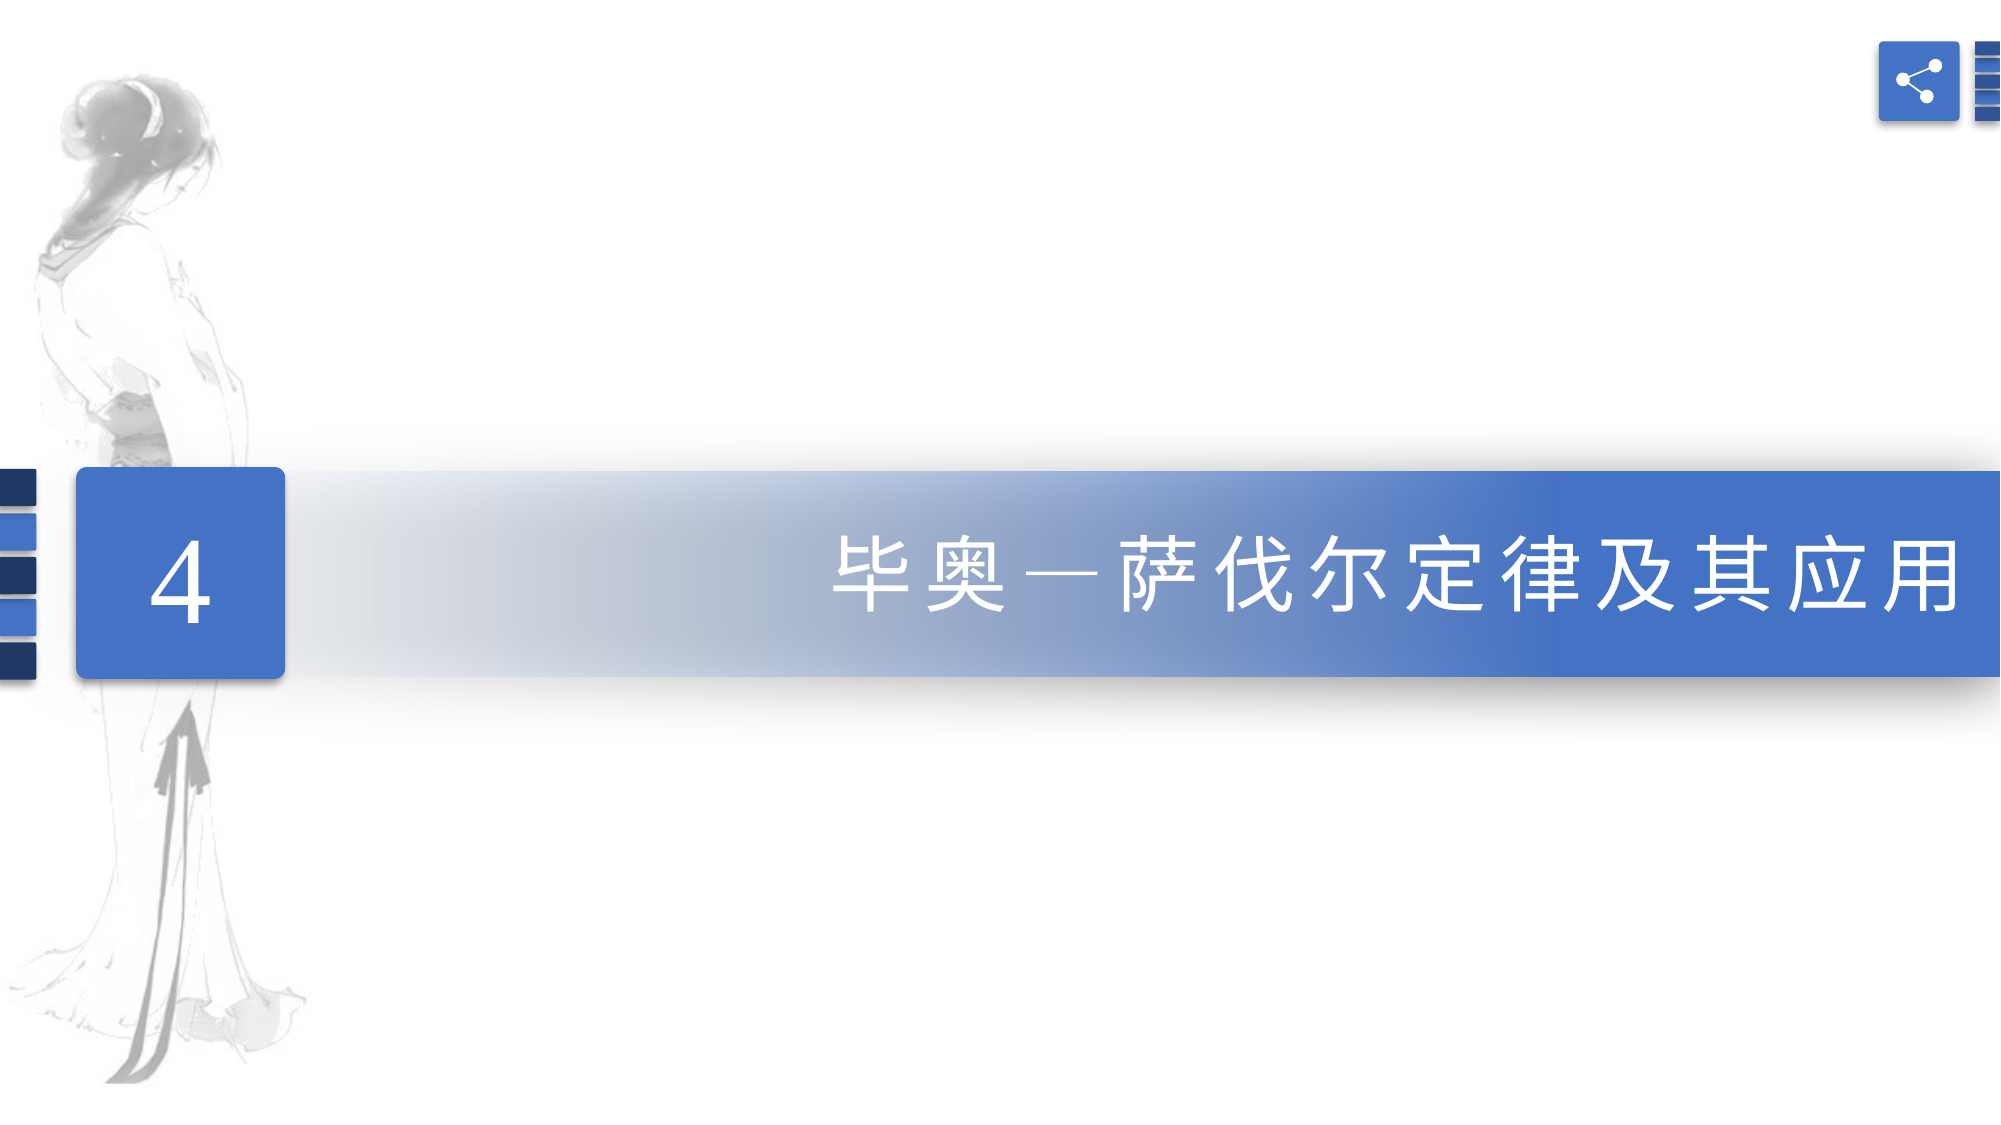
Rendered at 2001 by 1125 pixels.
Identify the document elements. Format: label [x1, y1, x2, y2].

text_box [0, 467, 2000, 680]
text_box [1878, 41, 2000, 121]
picture [0, 680, 313, 1087]
picture [0, 58, 313, 467]
